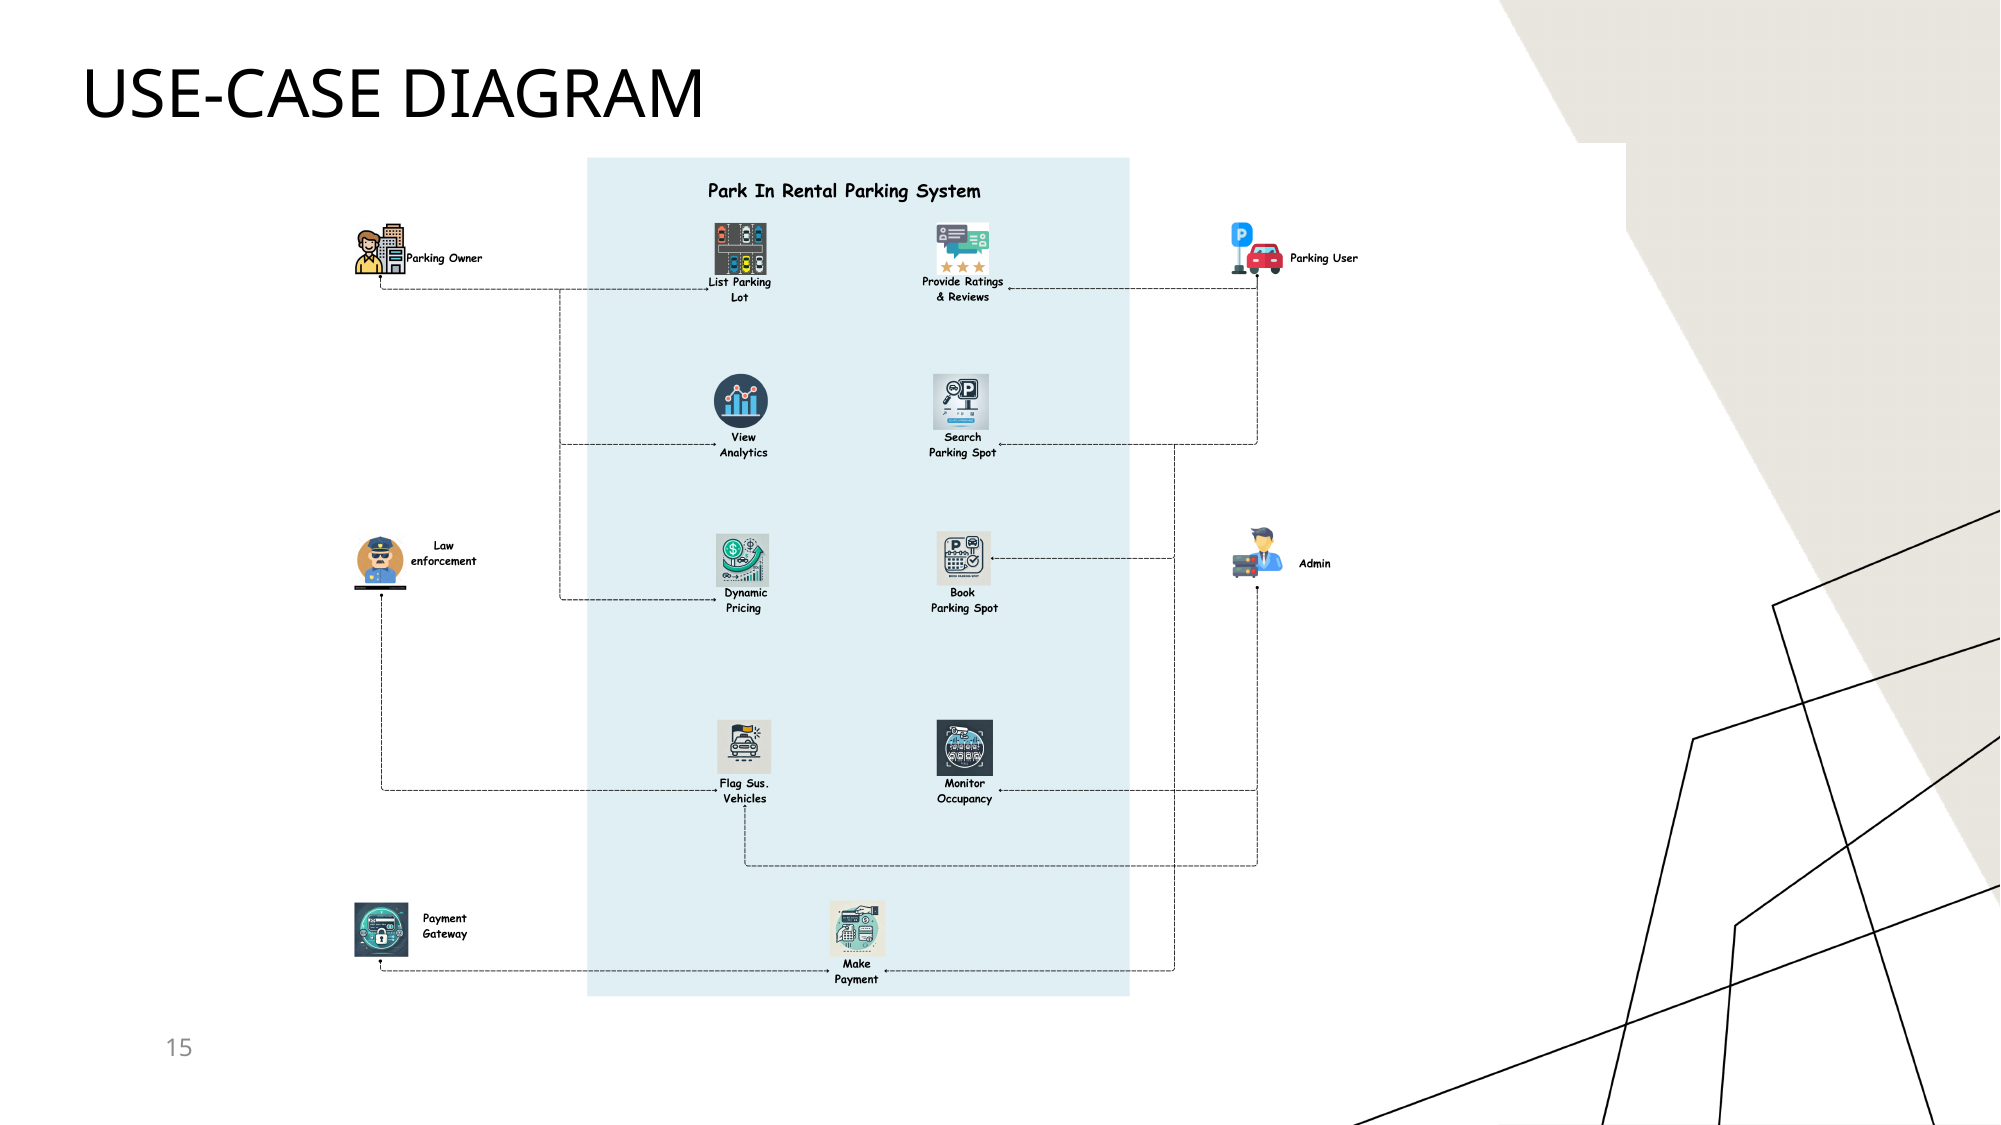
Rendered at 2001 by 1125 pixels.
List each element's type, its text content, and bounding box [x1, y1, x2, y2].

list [89, 143, 1626, 1010]
slide_number 15 [150, 1024, 254, 1074]
picture [1281, 0, 2000, 1125]
title Use-case diagram [66, 0, 1260, 231]
